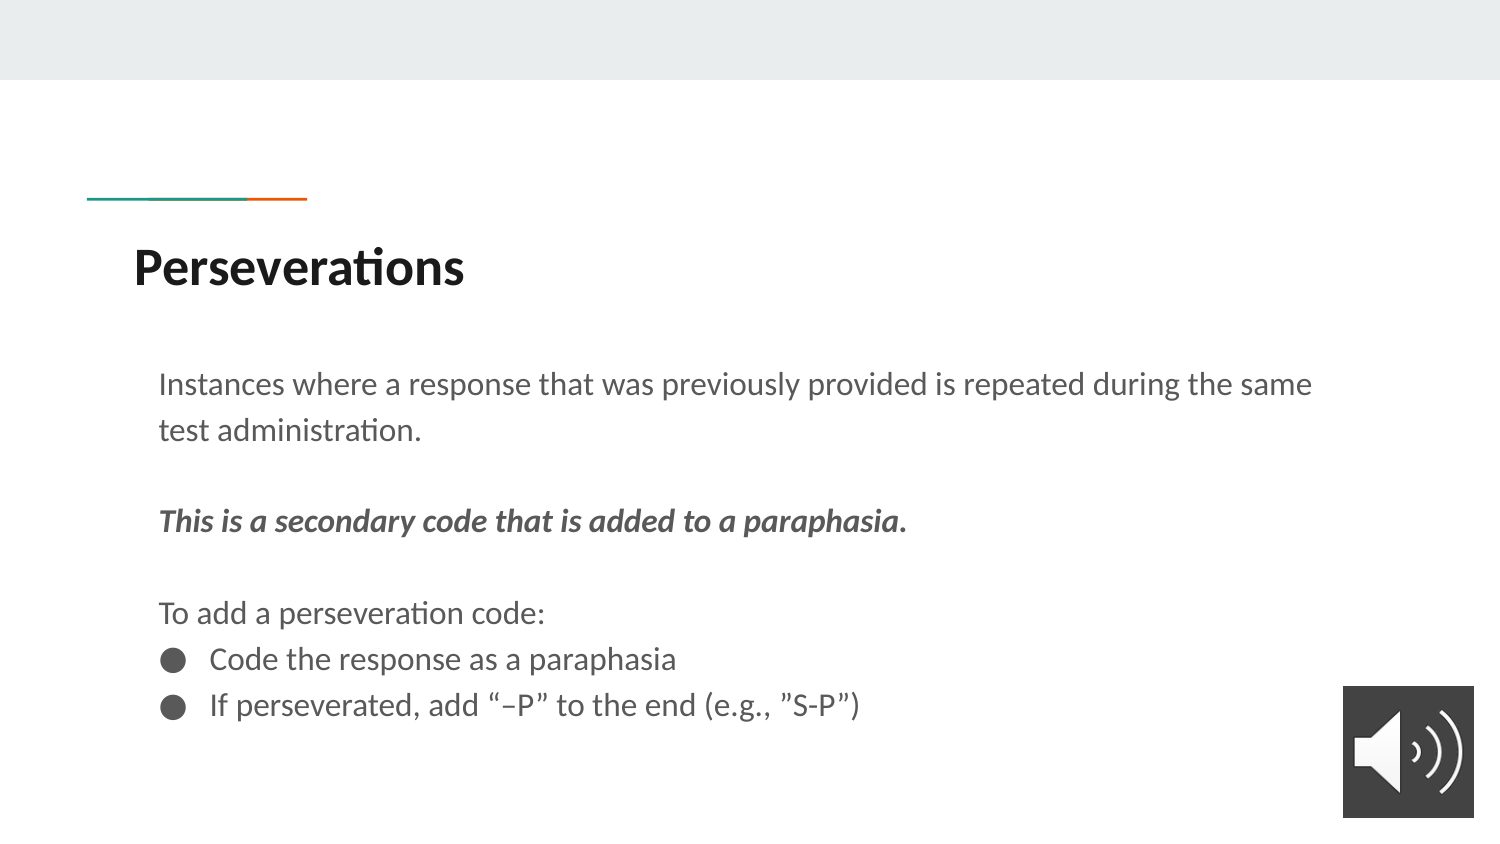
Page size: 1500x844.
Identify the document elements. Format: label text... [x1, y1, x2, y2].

title Perseverations [119, 216, 1381, 305]
list Instances where a response that was previously provided is repeated during the same test administration. This is a secondary code that is added to a paraphasia. To add a perseveration code: Code the response as a paraphasia If perseverated, add “–P” to the end (e.g., ”S-P”) [119, 341, 1381, 761]
picture [1341, 685, 1476, 819]
